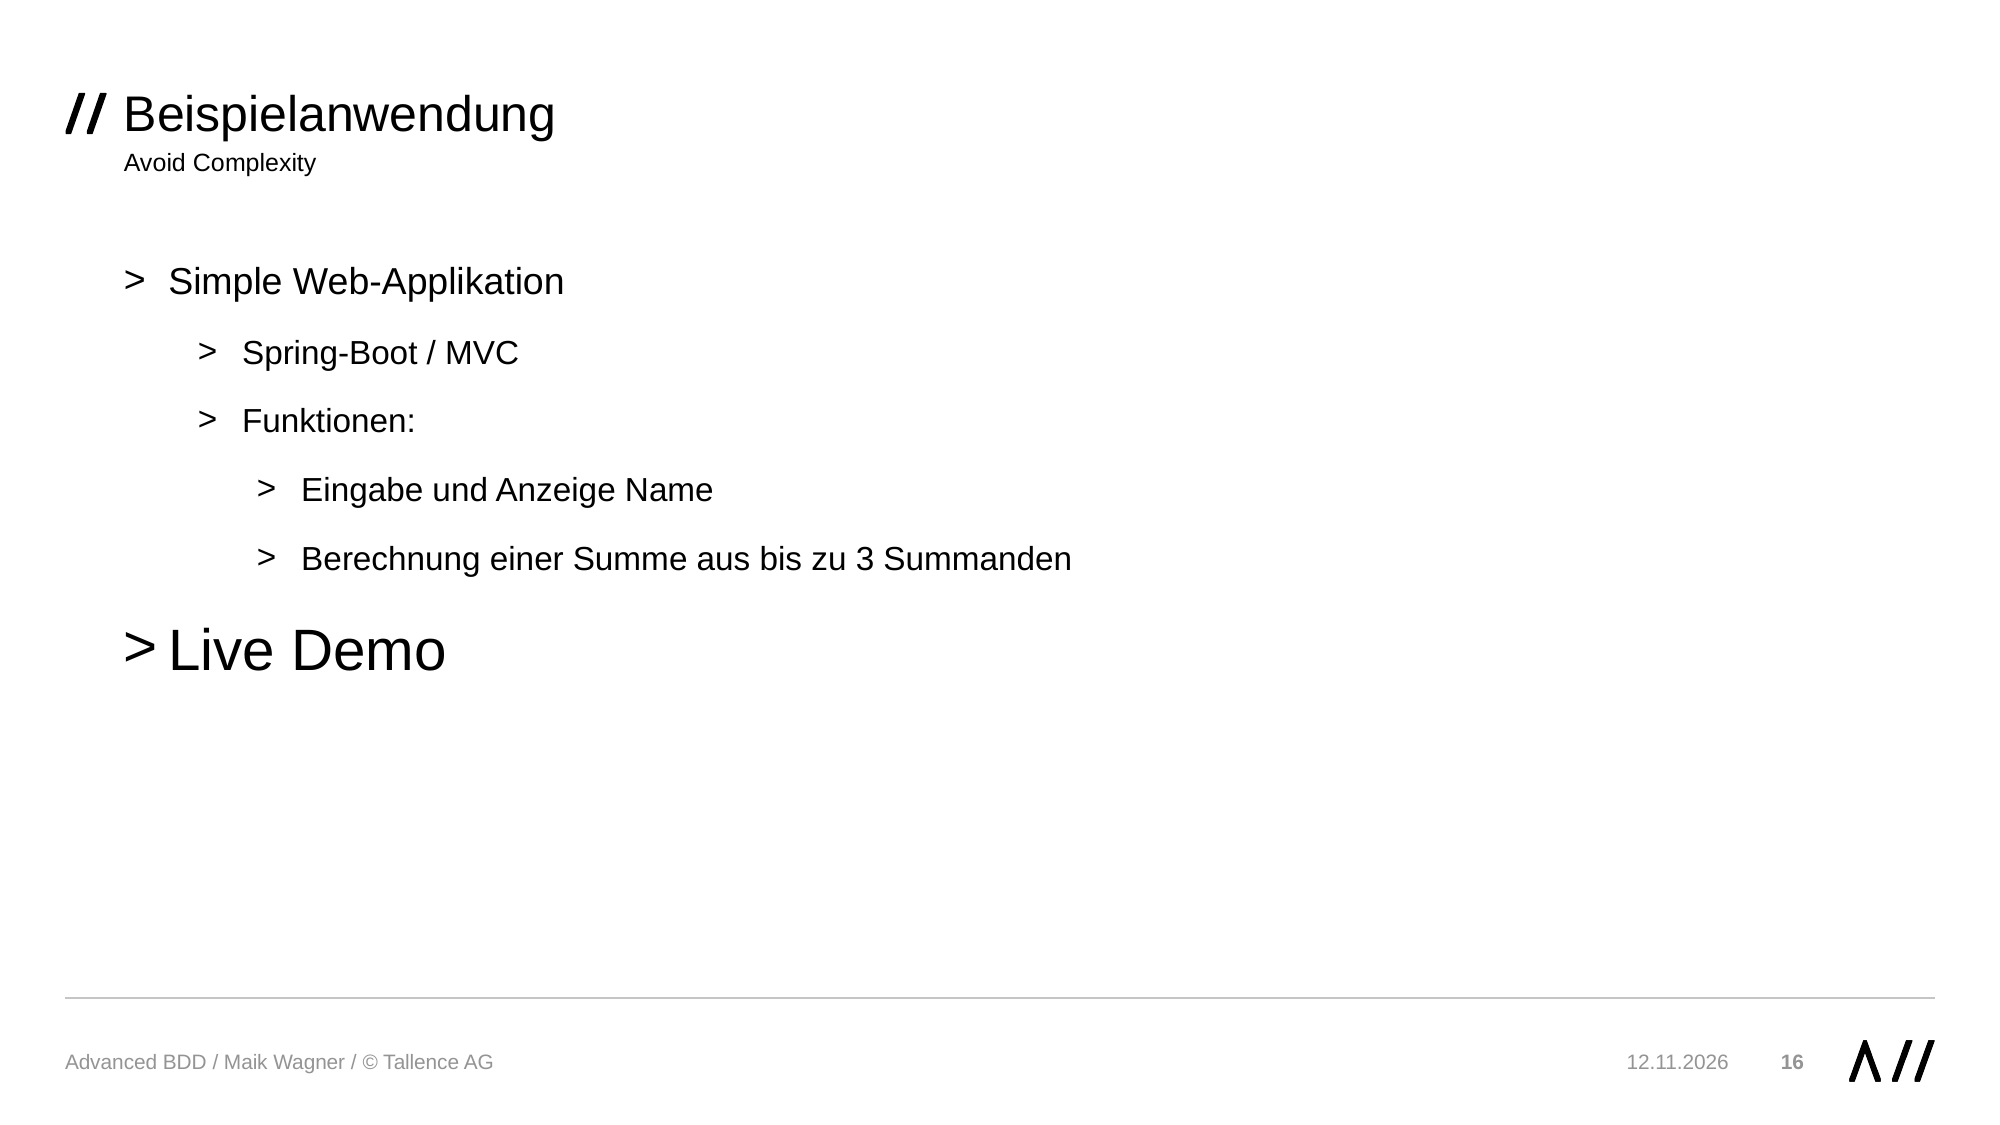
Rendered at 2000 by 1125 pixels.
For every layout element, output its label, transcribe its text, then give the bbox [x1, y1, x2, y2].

list Simple Web-Applikation Spring-Boot / MVC Funktionen: Eingabe und Anzeige Name Berechnung einer Summe aus bis zu 3 Summanden Live Demo [124, 248, 1935, 954]
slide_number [1615, 1031, 1729, 1091]
list Avoid Complexity [124, 140, 1935, 170]
picture [1849, 1040, 1935, 1082]
footer Advanced BDD / Maik Wagner / © Tallence AG [64, 1031, 977, 1091]
slide_number 16 [1757, 1031, 1804, 1091]
title Beispielanwendung [124, 88, 1935, 136]
